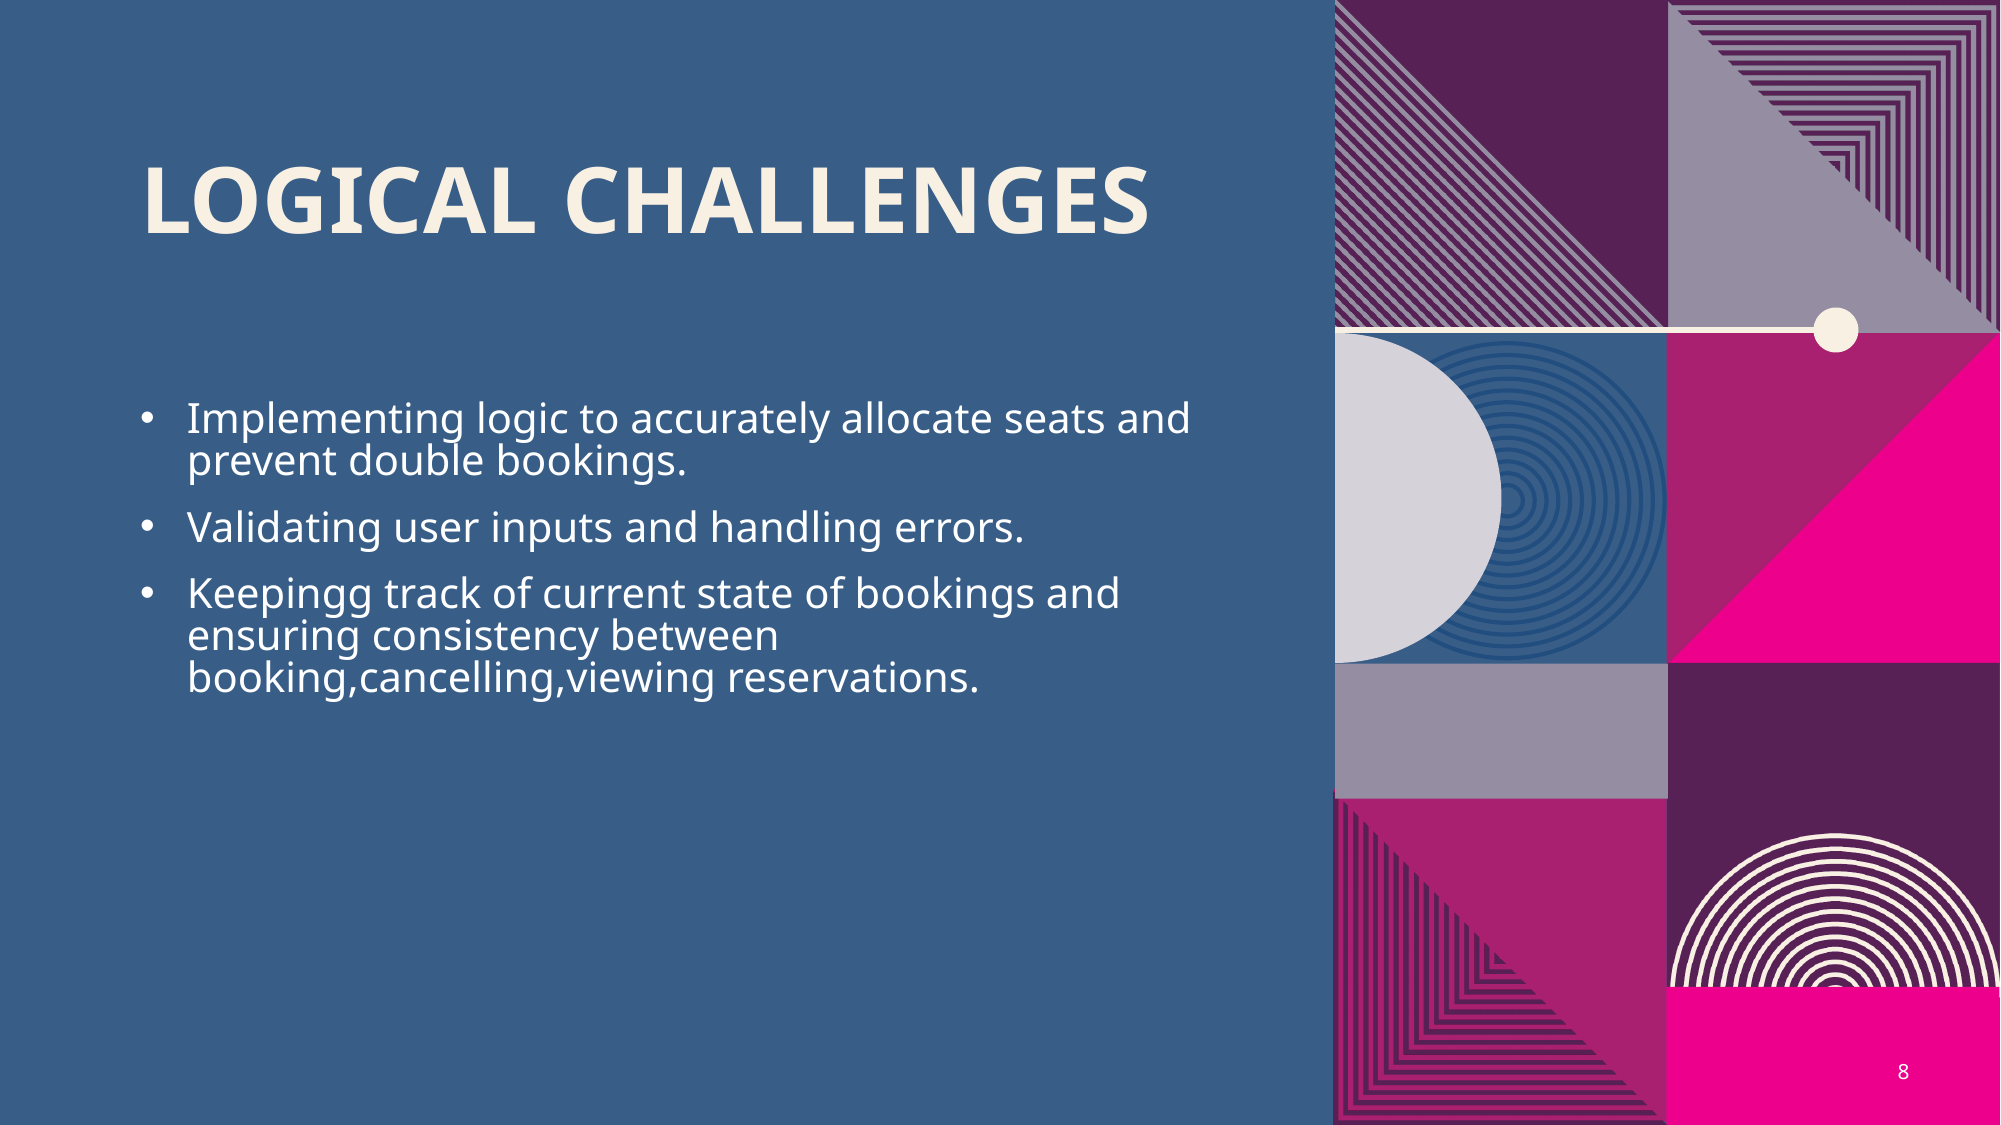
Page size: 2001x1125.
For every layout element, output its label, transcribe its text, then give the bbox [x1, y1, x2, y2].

list Implementing logic to accurately allocate seats and prevent double bookings. Validating user inputs and handling errors. Keepingg track of current state of bookings and ensuring consistency between booking,cancelling,viewing reservations. [125, 392, 1208, 934]
slide_number 8 [1849, 1042, 1925, 1103]
picture [1335, 0, 2001, 333]
picture [1333, 791, 1667, 1125]
picture [1669, 833, 2001, 998]
title Logical challenges [125, 146, 1206, 354]
